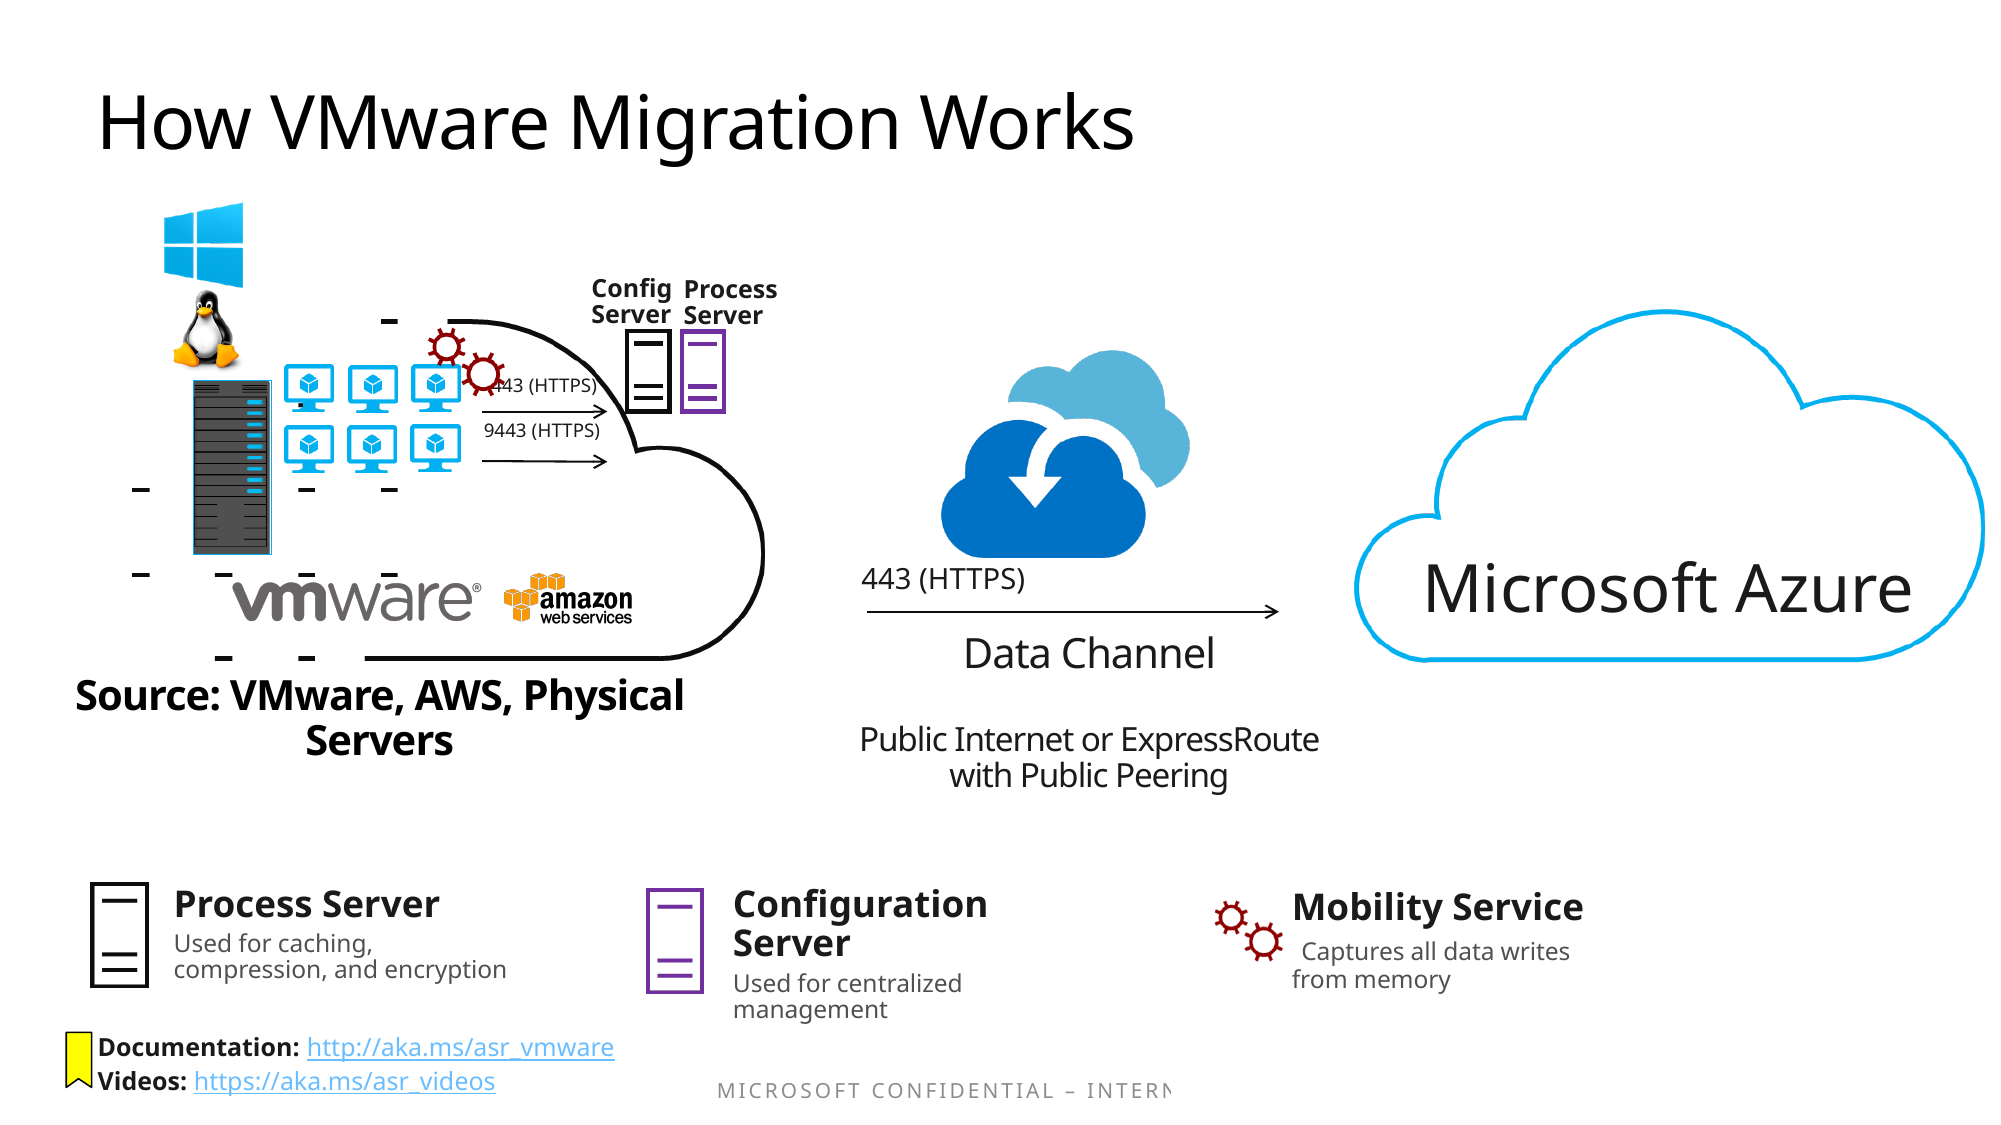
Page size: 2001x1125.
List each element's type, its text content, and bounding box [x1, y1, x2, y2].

picture [1586, 315, 1981, 657]
picture [1681, 309, 1985, 505]
picture [230, 581, 482, 624]
title How VMware Migration Works [96, 75, 1904, 166]
picture [1586, 552, 1985, 664]
text_box Source: VMware, AWS, Physical Servers [74, 674, 90, 822]
picture [1352, 309, 1649, 331]
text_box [164, 202, 461, 275]
text_box Documentation: http://aka.ms/asr_vmware Videos: https://aka.ms/asr_videos [83, 1024, 2000, 1125]
picture [504, 573, 632, 624]
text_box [1100, 326, 1586, 983]
text_box [66, 1032, 92, 1088]
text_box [90, 275, 1100, 1010]
